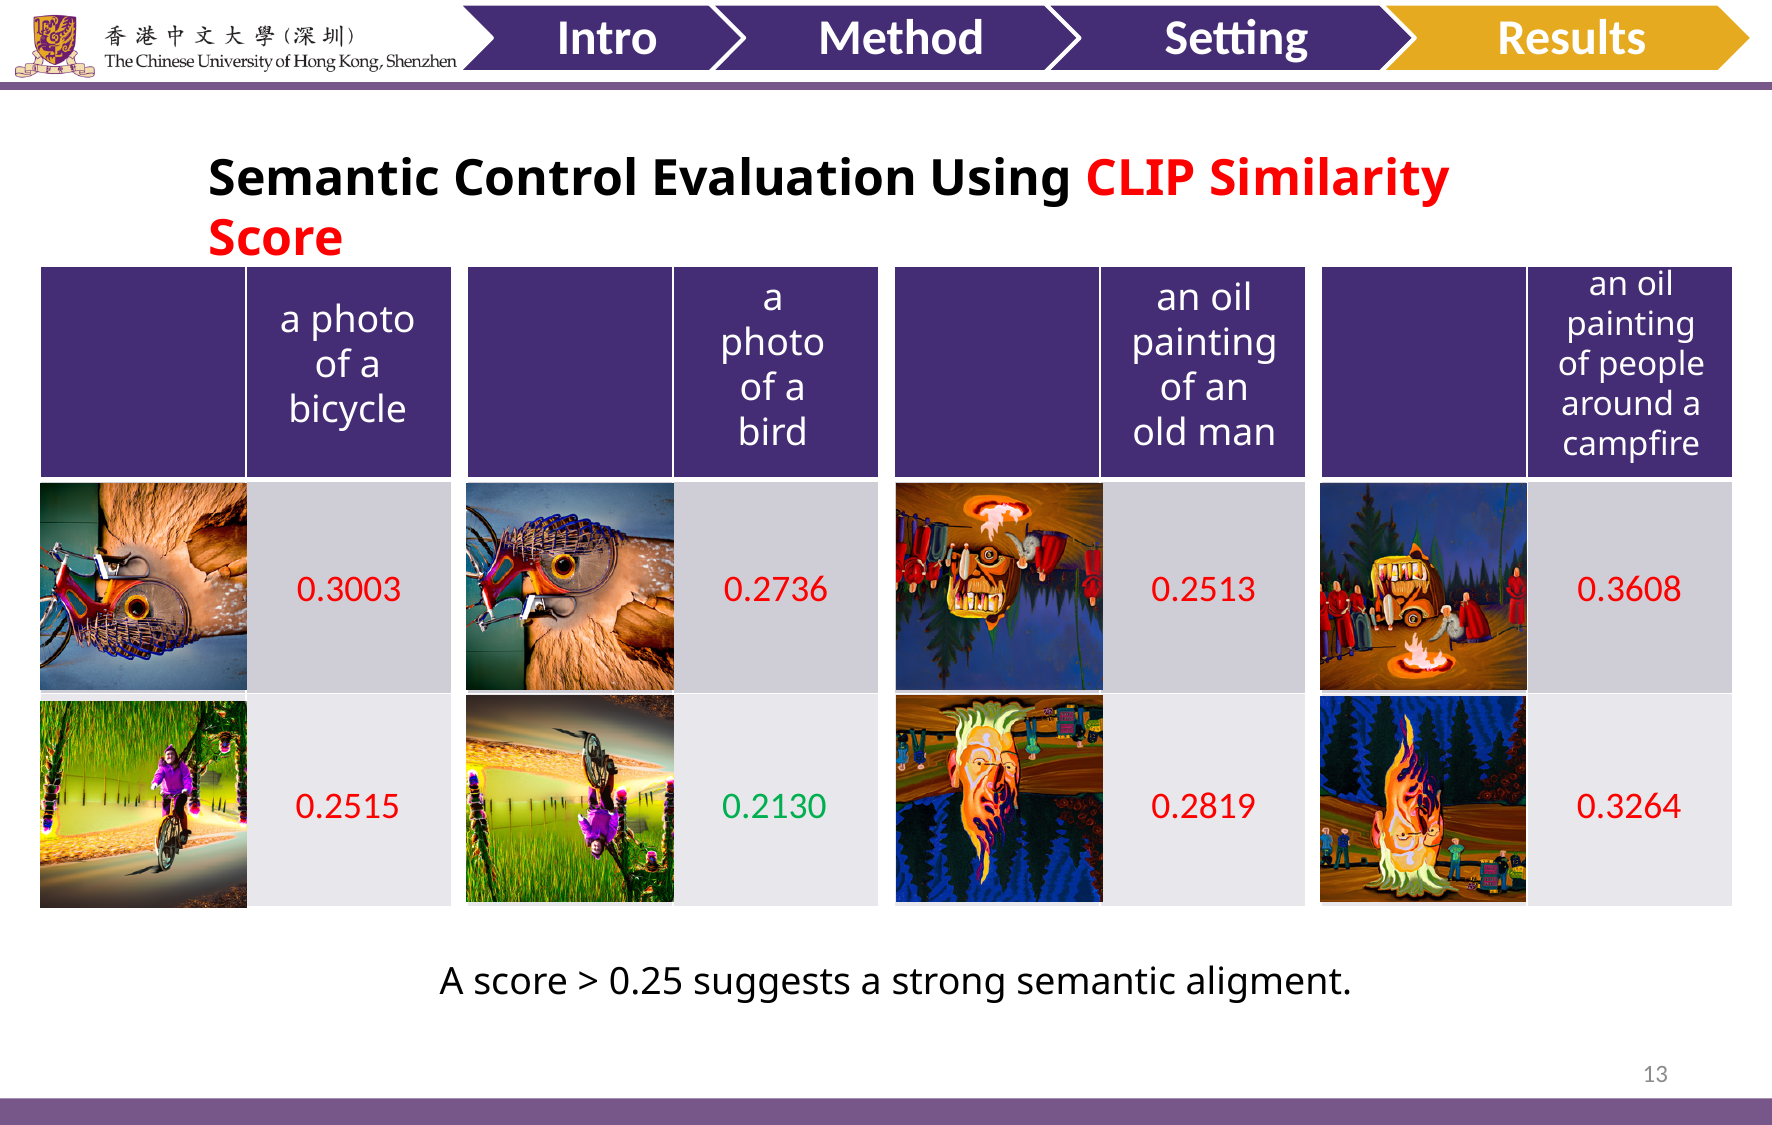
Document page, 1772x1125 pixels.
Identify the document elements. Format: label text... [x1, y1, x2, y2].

text_box 0.2130 [707, 773, 842, 834]
picture [466, 695, 674, 902]
picture [10, 0, 460, 79]
text_box 0.3003 [282, 556, 417, 616]
table_header [1528, 267, 1732, 477]
text_box 0.2513 [1136, 556, 1271, 616]
text_box 0.3608 [1562, 556, 1697, 616]
picture [39, 483, 247, 690]
picture [39, 701, 247, 908]
table_cell [247, 694, 451, 906]
picture [896, 483, 1103, 690]
text_box a photo of a bird [705, 265, 841, 461]
text_box 0.3264 [1562, 773, 1697, 834]
picture [1320, 696, 1526, 902]
text_box Semantic Control Evaluation Using CLIP Similarity Score [193, 138, 1578, 273]
picture [896, 695, 1103, 902]
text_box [456, 3, 1755, 73]
table_header [895, 267, 1099, 477]
table_cell [1106, 694, 1305, 906]
text_box an oil painting of people around a campfire [1541, 254, 1722, 470]
table_header [674, 267, 878, 477]
text_box A score > 0.25 suggests a strong semantic aligment. [424, 949, 1368, 1010]
table_cell [1528, 482, 1732, 693]
text_box an oil painting of an old man [1114, 265, 1295, 461]
table_cell [674, 482, 878, 693]
table_header [247, 267, 451, 477]
table_cell [677, 694, 878, 906]
table_header [41, 267, 245, 477]
text_box 0.2819 [1136, 773, 1271, 834]
table_header [1322, 267, 1526, 477]
table_cell [1103, 482, 1305, 693]
picture [466, 483, 674, 690]
table_header [1101, 267, 1305, 477]
picture [1320, 483, 1528, 690]
text_box 0.2515 [280, 773, 416, 834]
text_box a photo of a bicycle [259, 287, 437, 438]
table_cell [247, 482, 451, 693]
text_box 0.2736 [708, 556, 844, 616]
table_cell [1530, 694, 1732, 906]
table_header [468, 267, 672, 477]
slide_number 13 [1269, 1042, 1684, 1103]
